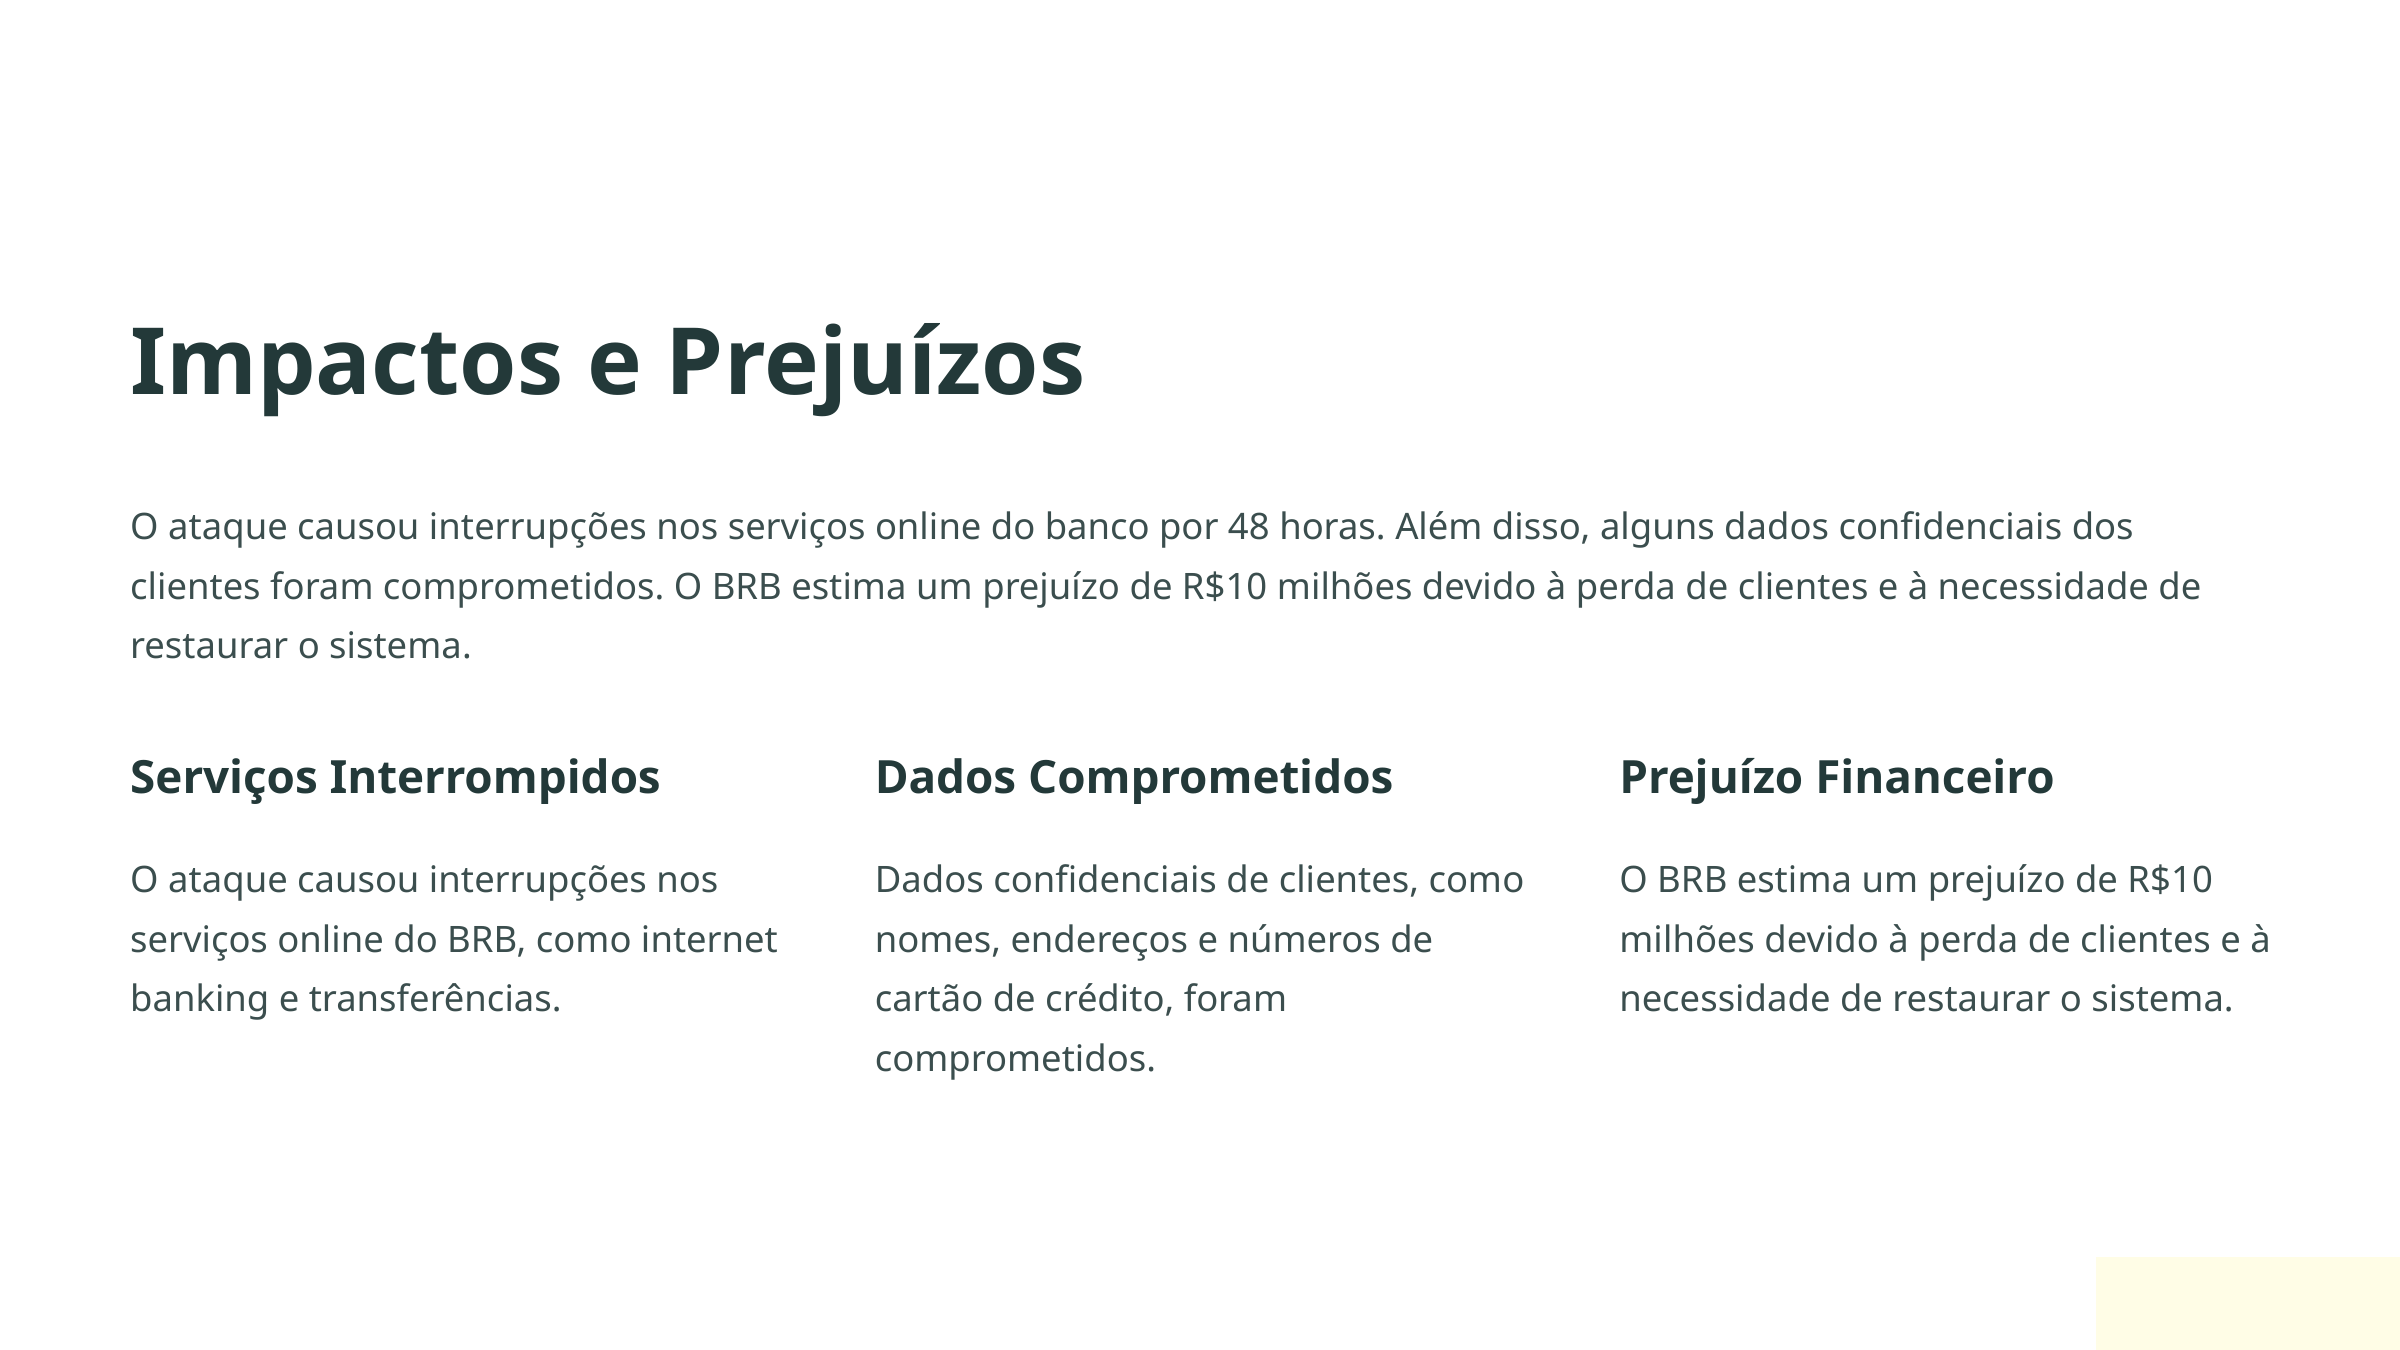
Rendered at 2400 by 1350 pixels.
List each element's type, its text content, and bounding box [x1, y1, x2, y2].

text_box Impactos e Prejuízos [130, 297, 1190, 414]
text_box O ataque causou interrupções nos serviços online do BRB, como internet banking e transferências. [130, 840, 783, 1020]
text_box O BRB estima um prejuízo de R$10 milhões devido à perda de clientes e à necessidade de restaurar o sistema. [1619, 840, 2272, 1020]
text_box Dados Comprometidos [874, 745, 1475, 804]
text_box Serviços Interrompidos [130, 745, 717, 804]
picture [2096, 1257, 2400, 1350]
text_box O ataque causou interrupções nos serviços online do banco por 48 horas. Além disso, alguns dados confidenciais dos clientes foram comprometidos. O BRB estima um prejuízo de R$10 milhões devido à perda de clientes e à necessidade de restaurar o sistema. [130, 487, 2270, 667]
text_box Prejuízo Financeiro [1619, 745, 2107, 804]
text_box Dados confidenciais de clientes, como nomes, endereços e números de cartão de crédito, foram comprometidos. [874, 840, 1528, 1020]
